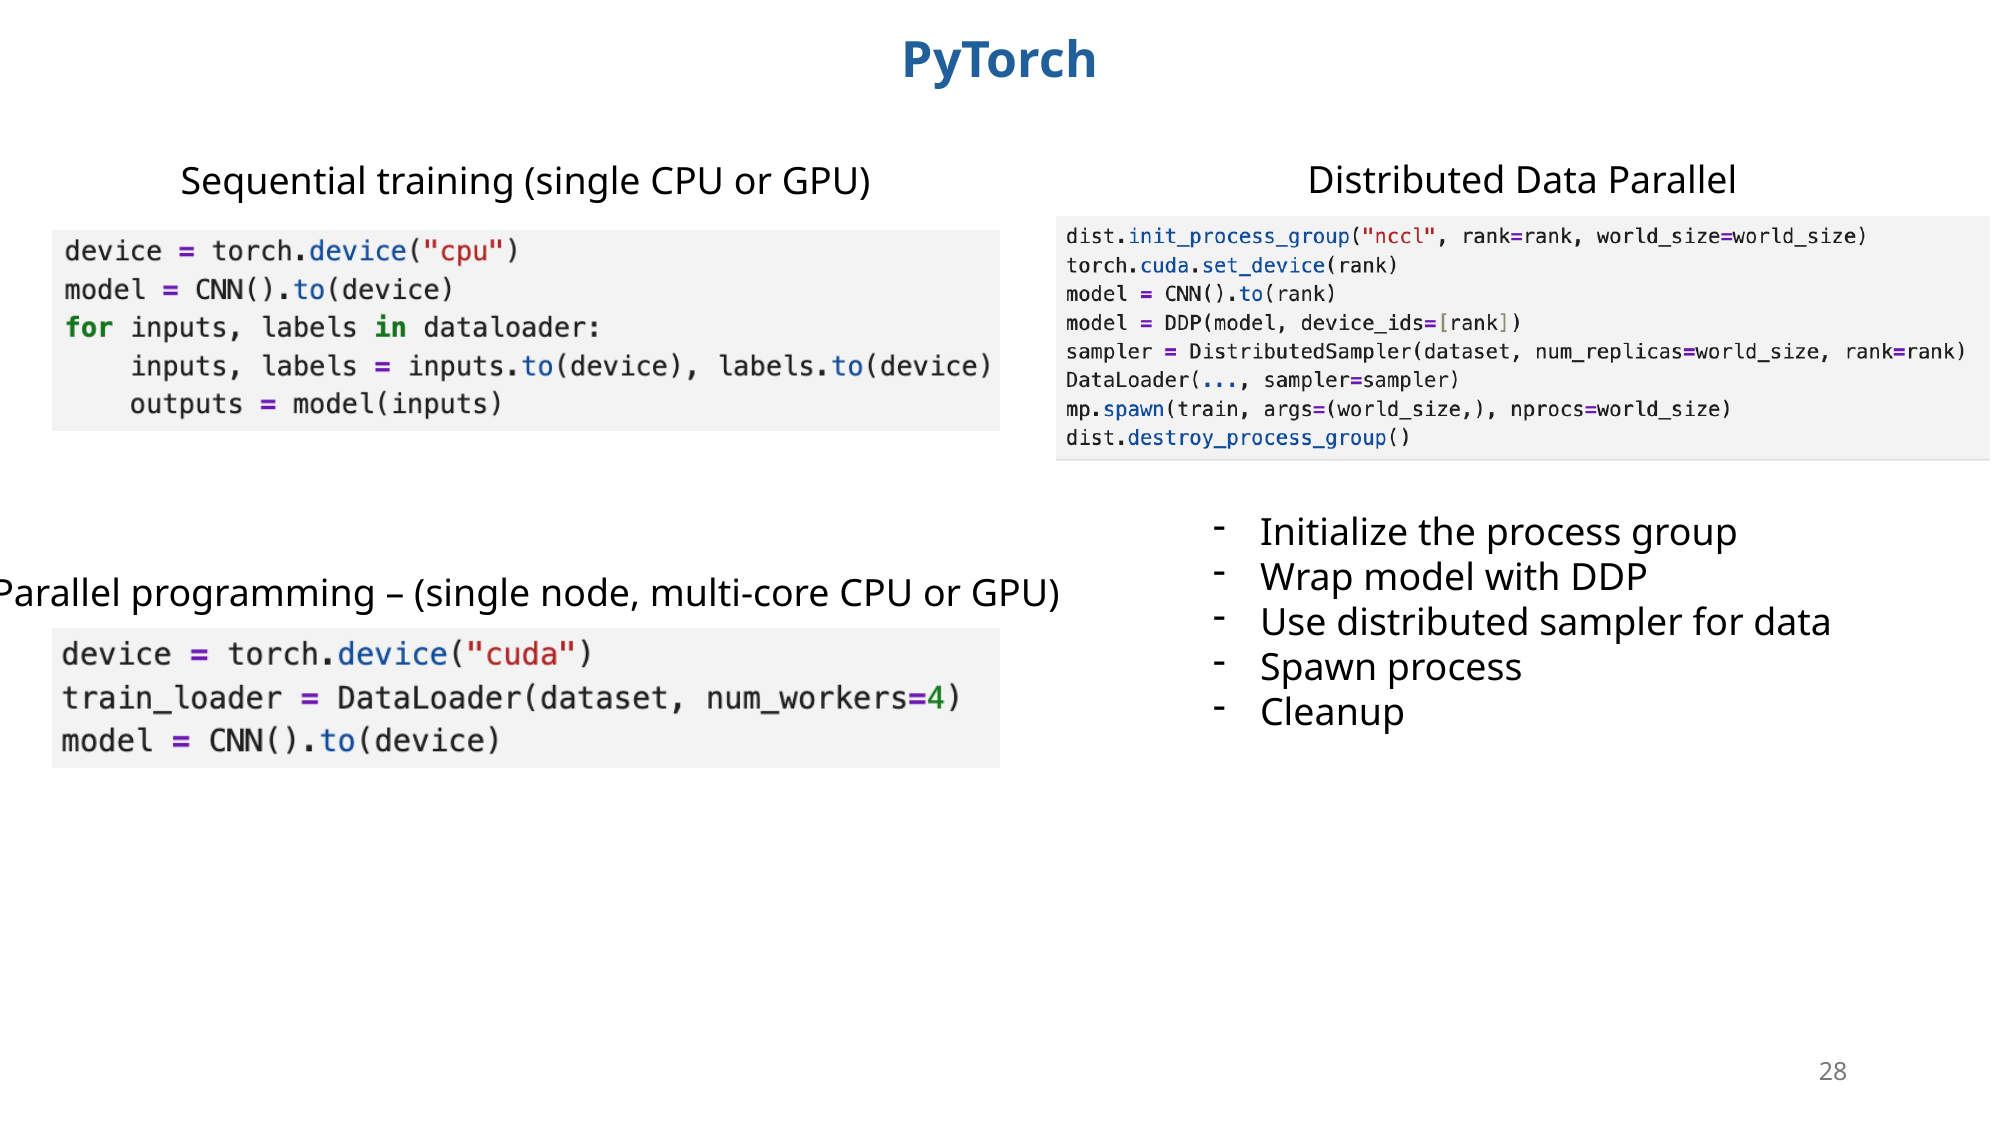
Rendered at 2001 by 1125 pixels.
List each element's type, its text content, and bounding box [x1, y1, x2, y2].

text_box PyTorch [886, 20, 1114, 96]
picture [51, 229, 1001, 431]
text_box Parallel programming – (single node, multi-core CPU or GPU) [0, 561, 1076, 622]
text_box Initialize the process group Wrap model with DDP Use distributed sampler for data Spawn process Cleanup [1198, 500, 1848, 741]
picture [1055, 215, 1990, 464]
text_box Distributed Data Parallel [1292, 148, 1753, 209]
text_box Sequential training (single CPU or GPU) [165, 149, 887, 210]
picture [51, 628, 1001, 769]
slide_number 28 [1412, 1042, 1863, 1103]
